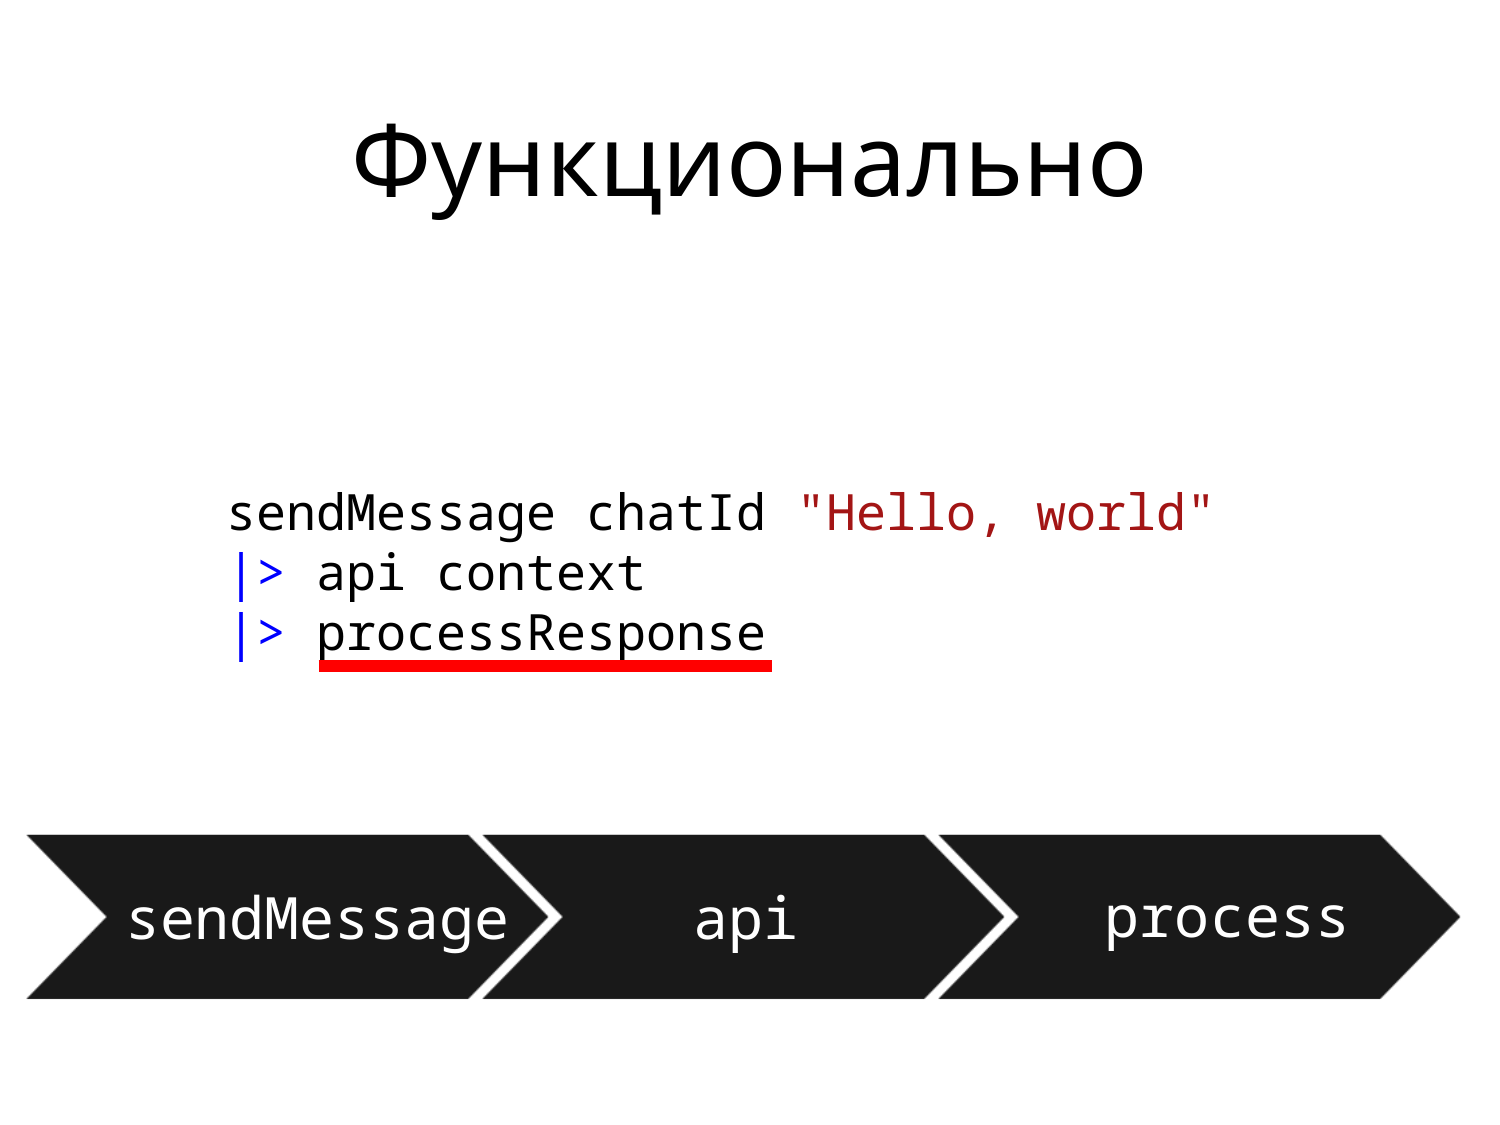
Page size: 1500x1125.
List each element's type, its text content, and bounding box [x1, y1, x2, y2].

text_box Функционально [336, 88, 1164, 224]
picture [21, 832, 1466, 1002]
text_box sendMessage chatId "Hello, world" |> api context |> processResponse [211, 472, 1289, 668]
